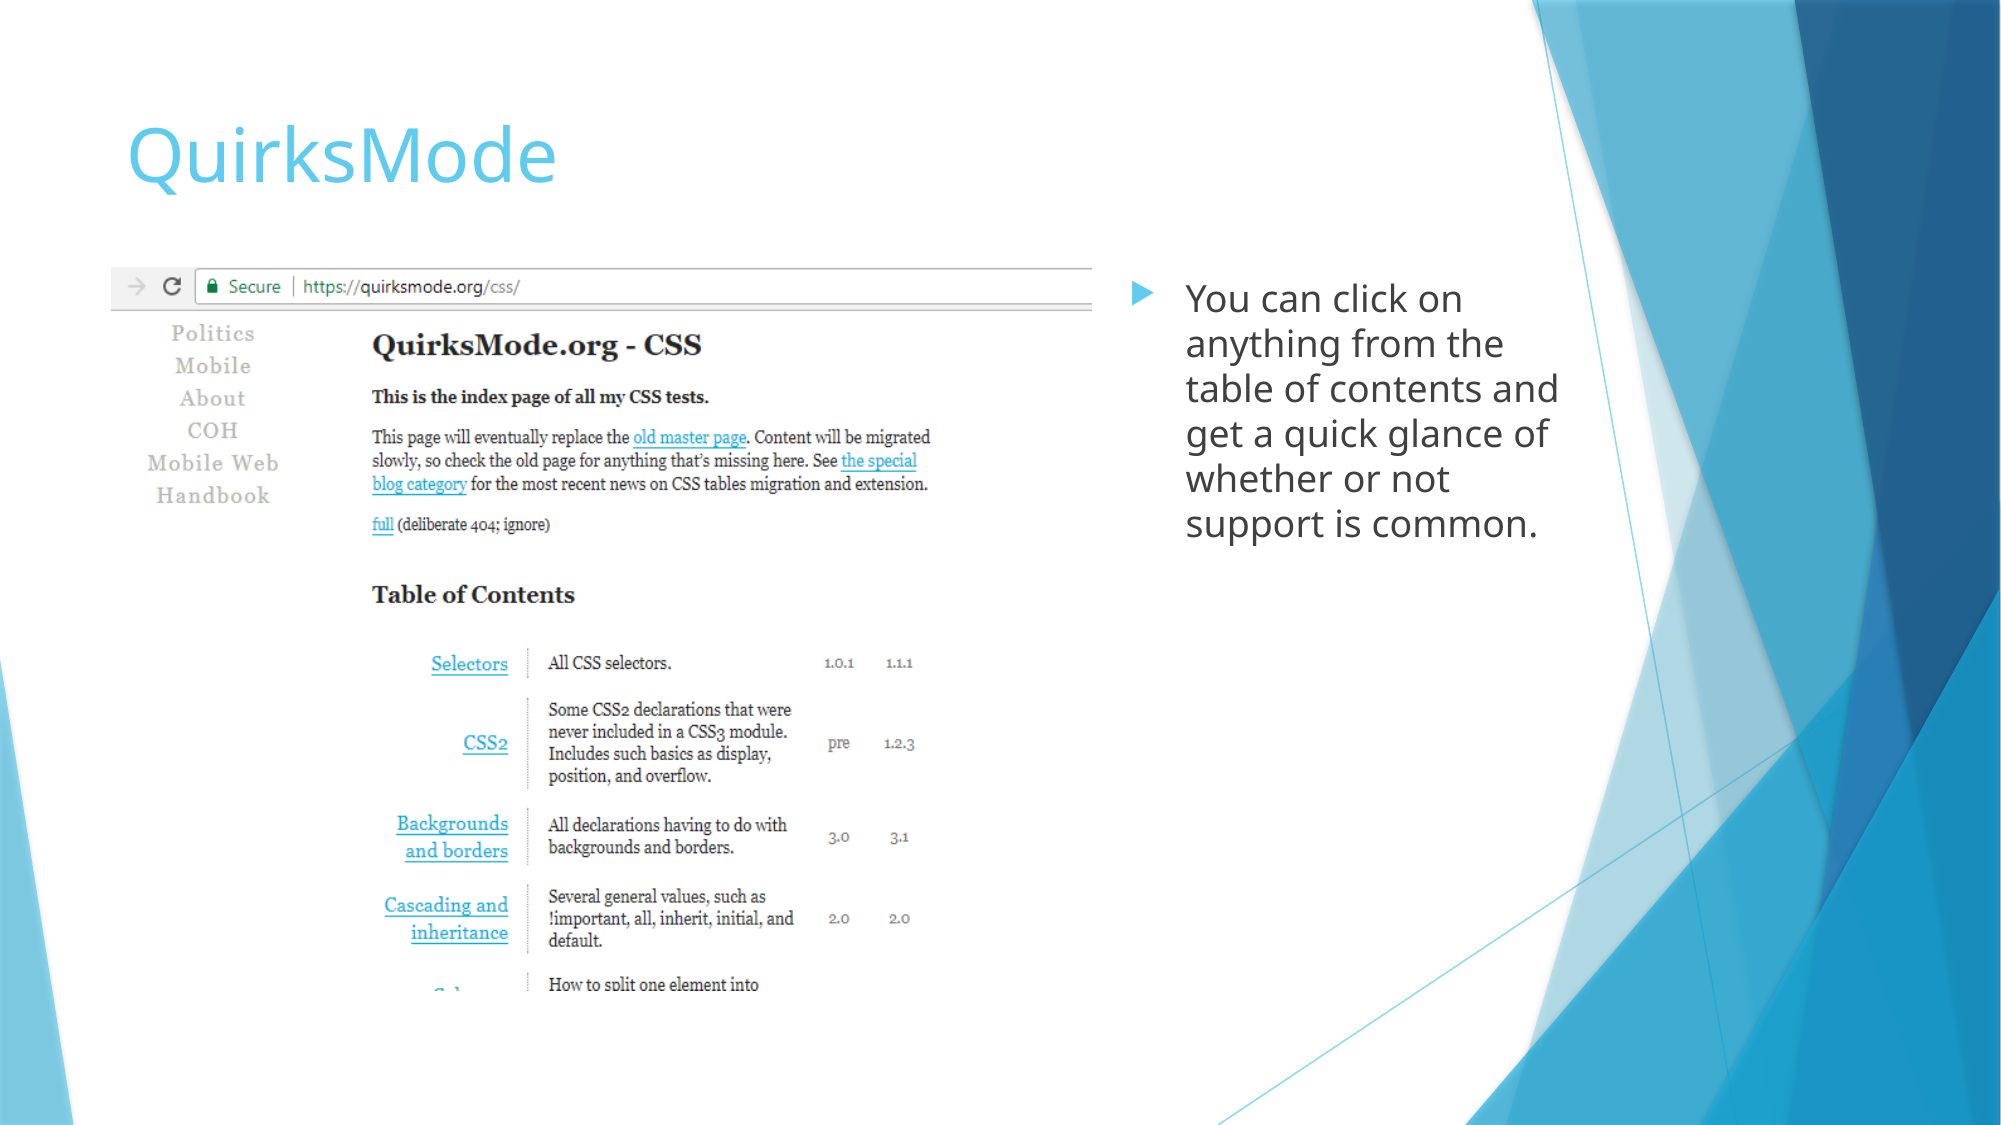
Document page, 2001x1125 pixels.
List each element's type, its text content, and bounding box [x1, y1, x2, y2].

list You can click on anything from the table of contents and get a quick glance of whether or not support is common. [1114, 267, 1596, 904]
title QuirksMode [111, 99, 1522, 317]
picture [110, 266, 1093, 992]
